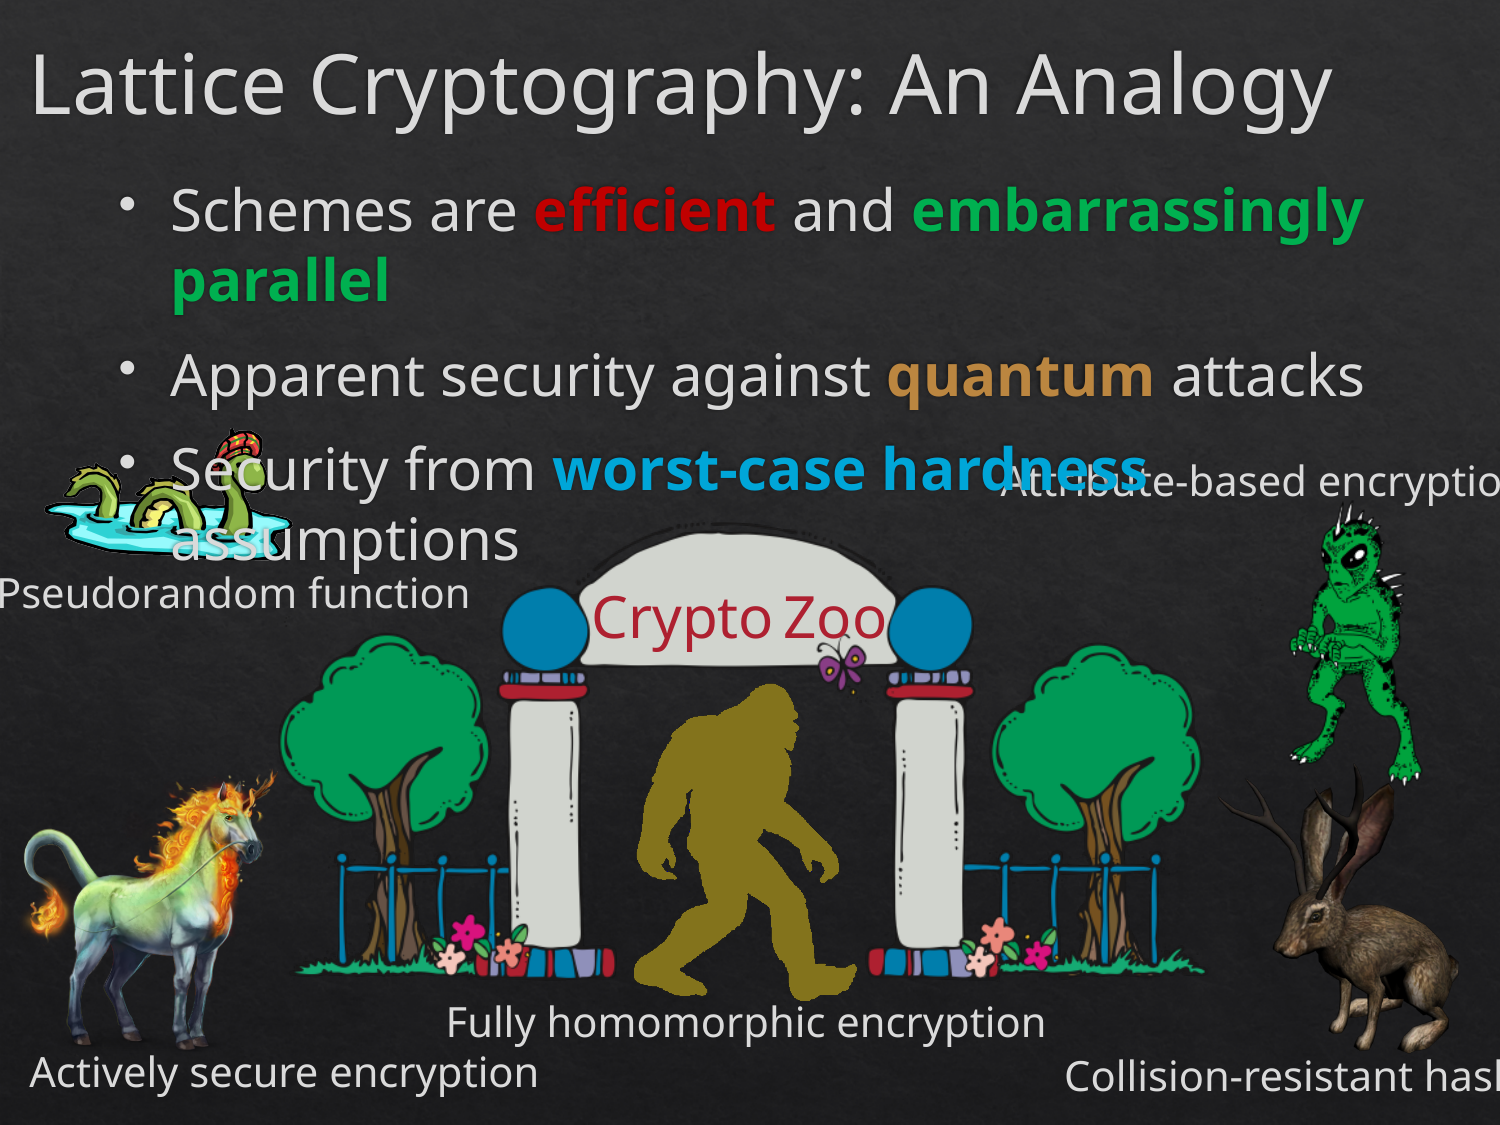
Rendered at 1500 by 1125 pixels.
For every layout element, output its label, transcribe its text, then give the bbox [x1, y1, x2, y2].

text_box Actively secure encryption [0, 1038, 647, 1104]
text_box Collision-resistant hash [974, 1042, 1500, 1108]
title Lattice Cryptography: An Analogy [0, 0, 1363, 164]
list Schemes are efficient and embarrassingly parallel Apparent security against quantum attacks Security from worst-case hardness assumptions [99, 165, 1477, 453]
text_box Attribute-based encryption [910, 447, 1500, 512]
text_box Fully homomorphic encryption [355, 993, 1062, 1053]
picture [0, 428, 1500, 1069]
text_box Pseudorandom function [0, 559, 269, 624]
